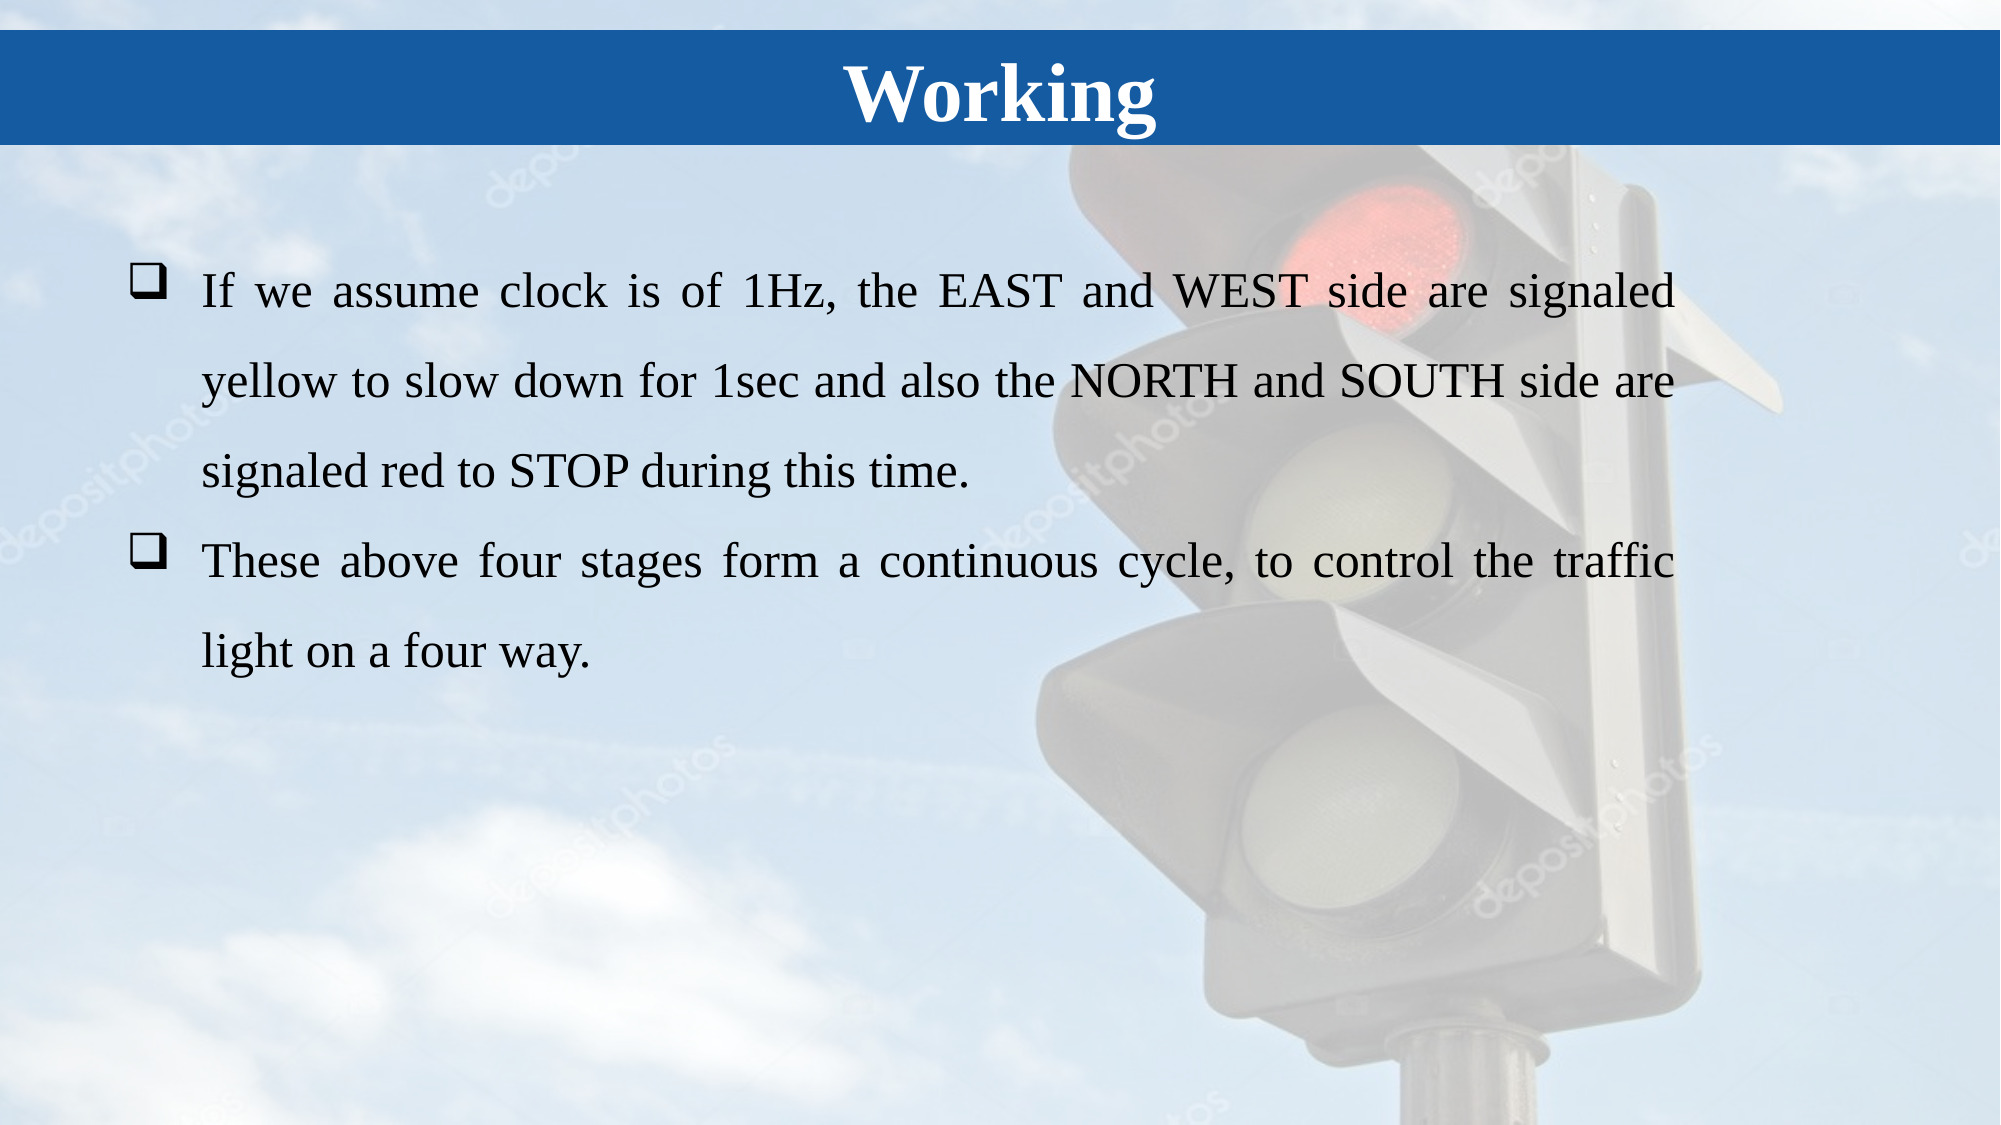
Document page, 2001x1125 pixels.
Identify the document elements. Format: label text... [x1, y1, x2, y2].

text_box If we assume clock is of 1Hz, the EAST and WEST side are signaled yellow to slow down for 1sec and also the NORTH and SOUTH side are signaled red to STOP during this time. These above four stages form a continuous cycle, to control the traffic light on a four way. [111, 220, 1692, 686]
text_box Working [0, 30, 2000, 145]
